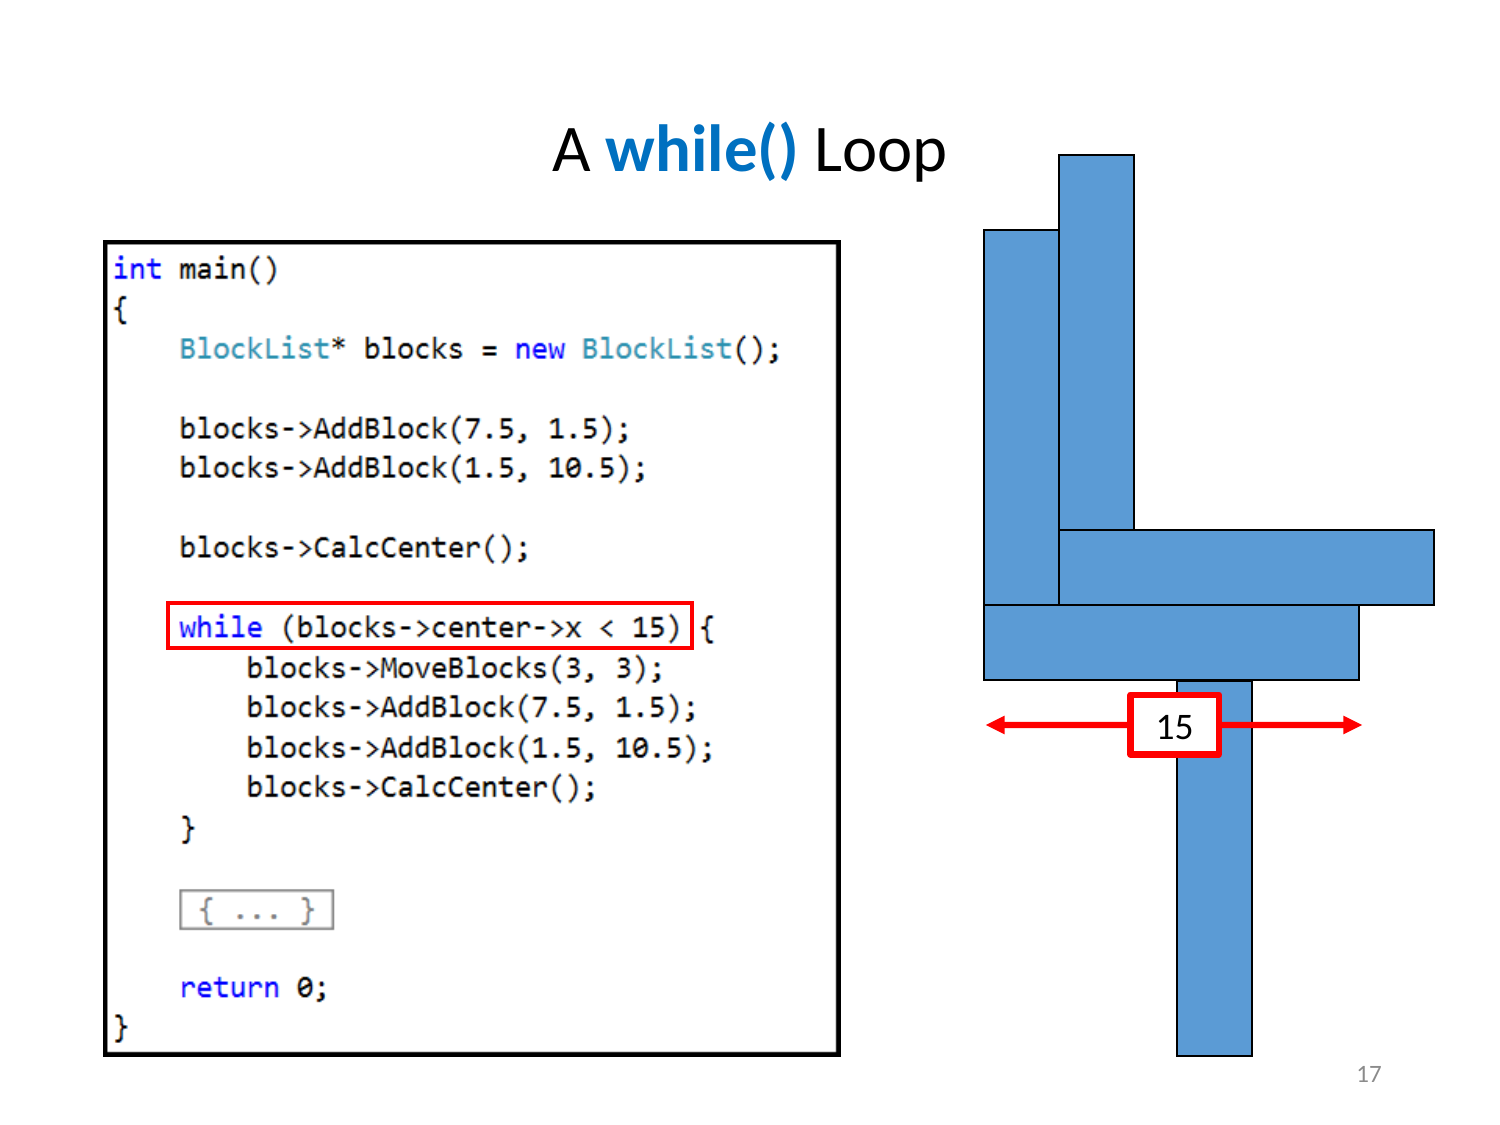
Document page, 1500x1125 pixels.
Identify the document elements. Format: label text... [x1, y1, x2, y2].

slide_number 17 [1059, 1057, 1397, 1103]
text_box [103, 240, 841, 1057]
title A while() Loop [103, 59, 1397, 241]
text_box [984, 155, 1435, 1057]
